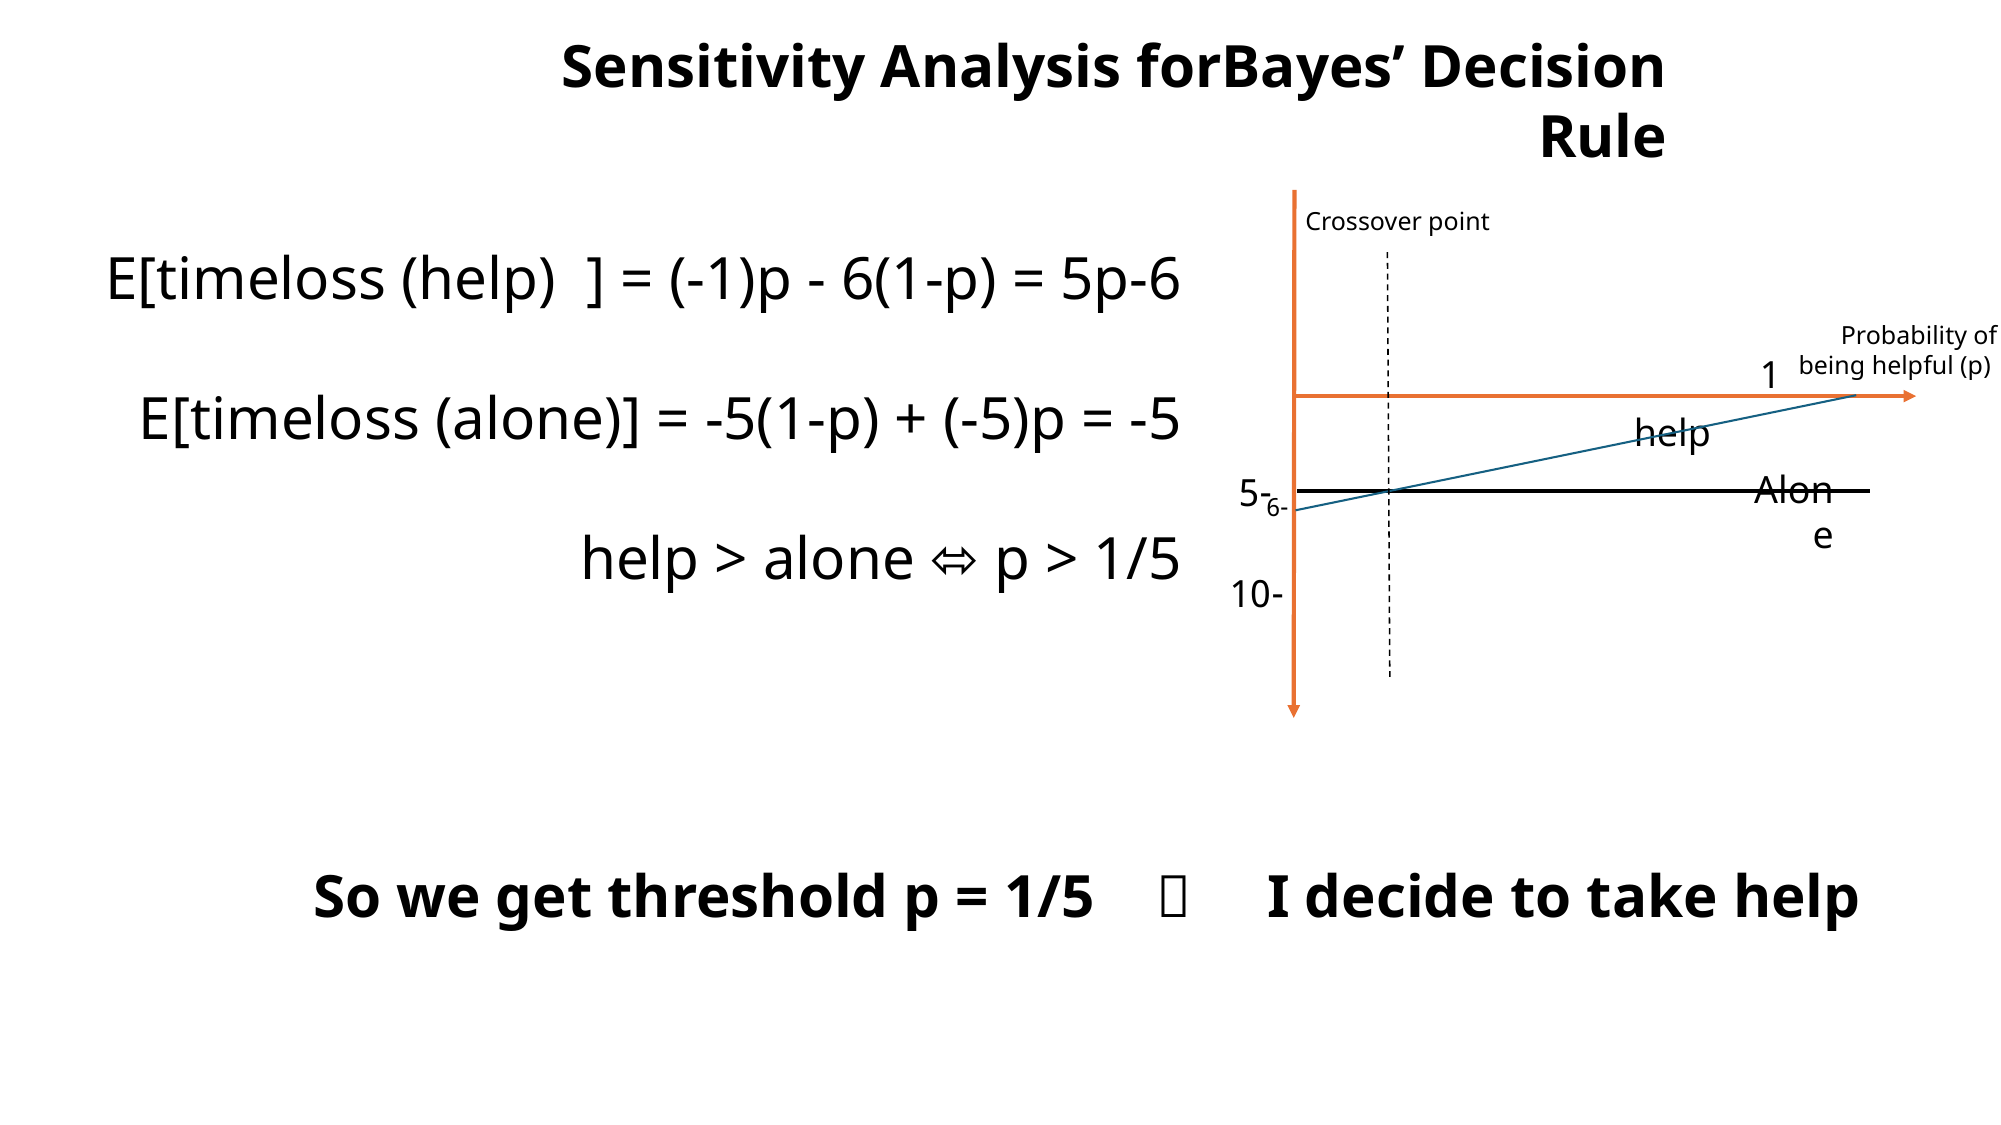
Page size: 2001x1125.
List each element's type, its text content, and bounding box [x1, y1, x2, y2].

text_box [1216, 189, 2000, 719]
text_box So we get threshold p = 1/5  I decide to take help [261, 852, 1876, 937]
text_box Sensitivity Analysis forBayes’ Decision Rule [455, 21, 1682, 177]
text_box E[timeloss (help) ] = (-1)p - 6(1-p) = 5p-6 E[timeloss (alone)] = -5(1-p) + (-5)p = -5 help > alone ⬄ p > 1/5 [9, 233, 1197, 599]
